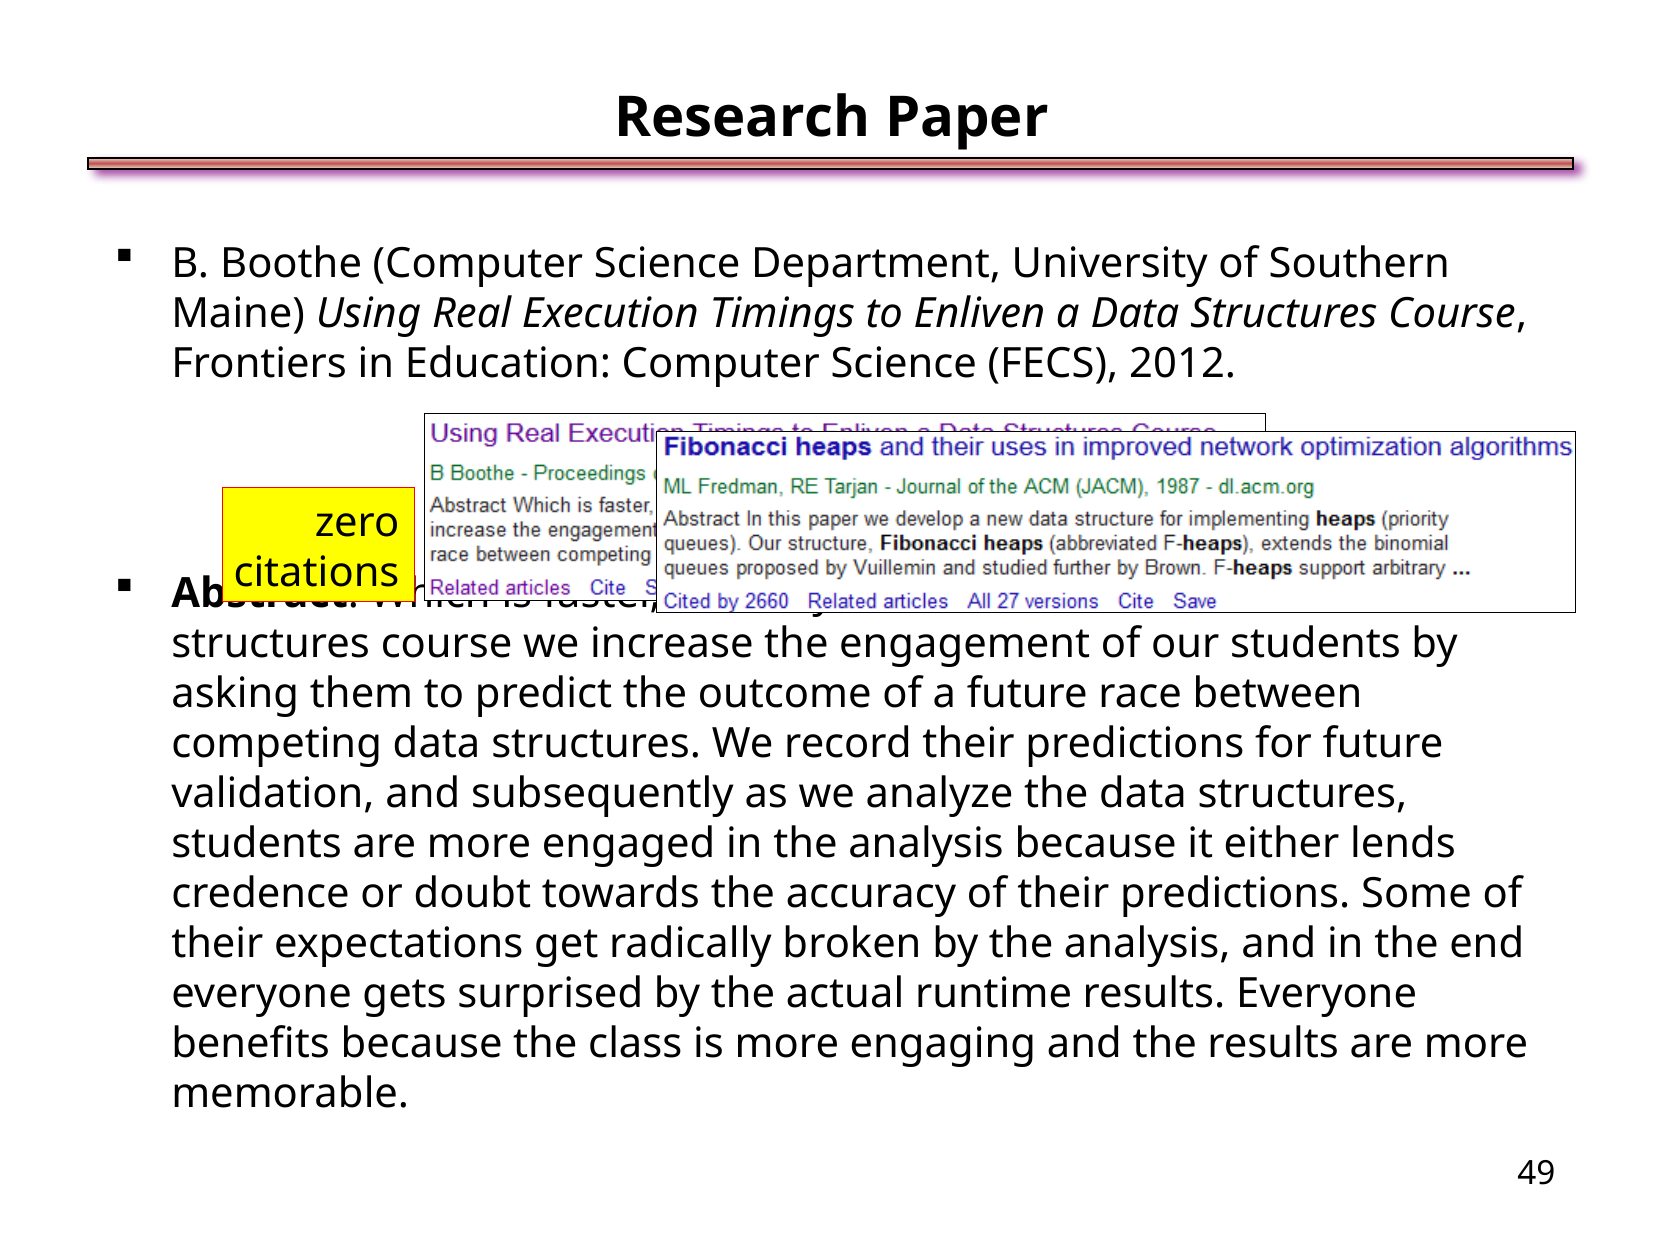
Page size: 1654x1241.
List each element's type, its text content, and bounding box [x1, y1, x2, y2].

text_box <number> [1227, 1142, 1572, 1226]
text_box zero citations [222, 487, 415, 602]
text_box Research Paper [87, 72, 1576, 156]
text_box B. Boothe (Computer Science Department, University of Southern Maine) Using Real Execution Timings to Enliven a Data Structures Course, Frontiers in Education: Computer Science (FECS), 2012. Abstract: Which is faster, an array list or a linked list? In our data structures course we increase the engagement of our students by asking them to predict the outcome of a future race between competing data structures. We record their predictions for future validation, and subsequently as we analyze the data structures, students are more engaged in the analysis because it either lends credence or doubt towards the accuracy of their predictions. Some of their expectations get radically broken by the analysis, and in the end everyone gets surprised by the actual runtime results. Everyone benefits because the class is more engaging and the results are more memorable. [87, 182, 1571, 1131]
picture [424, 413, 1576, 613]
